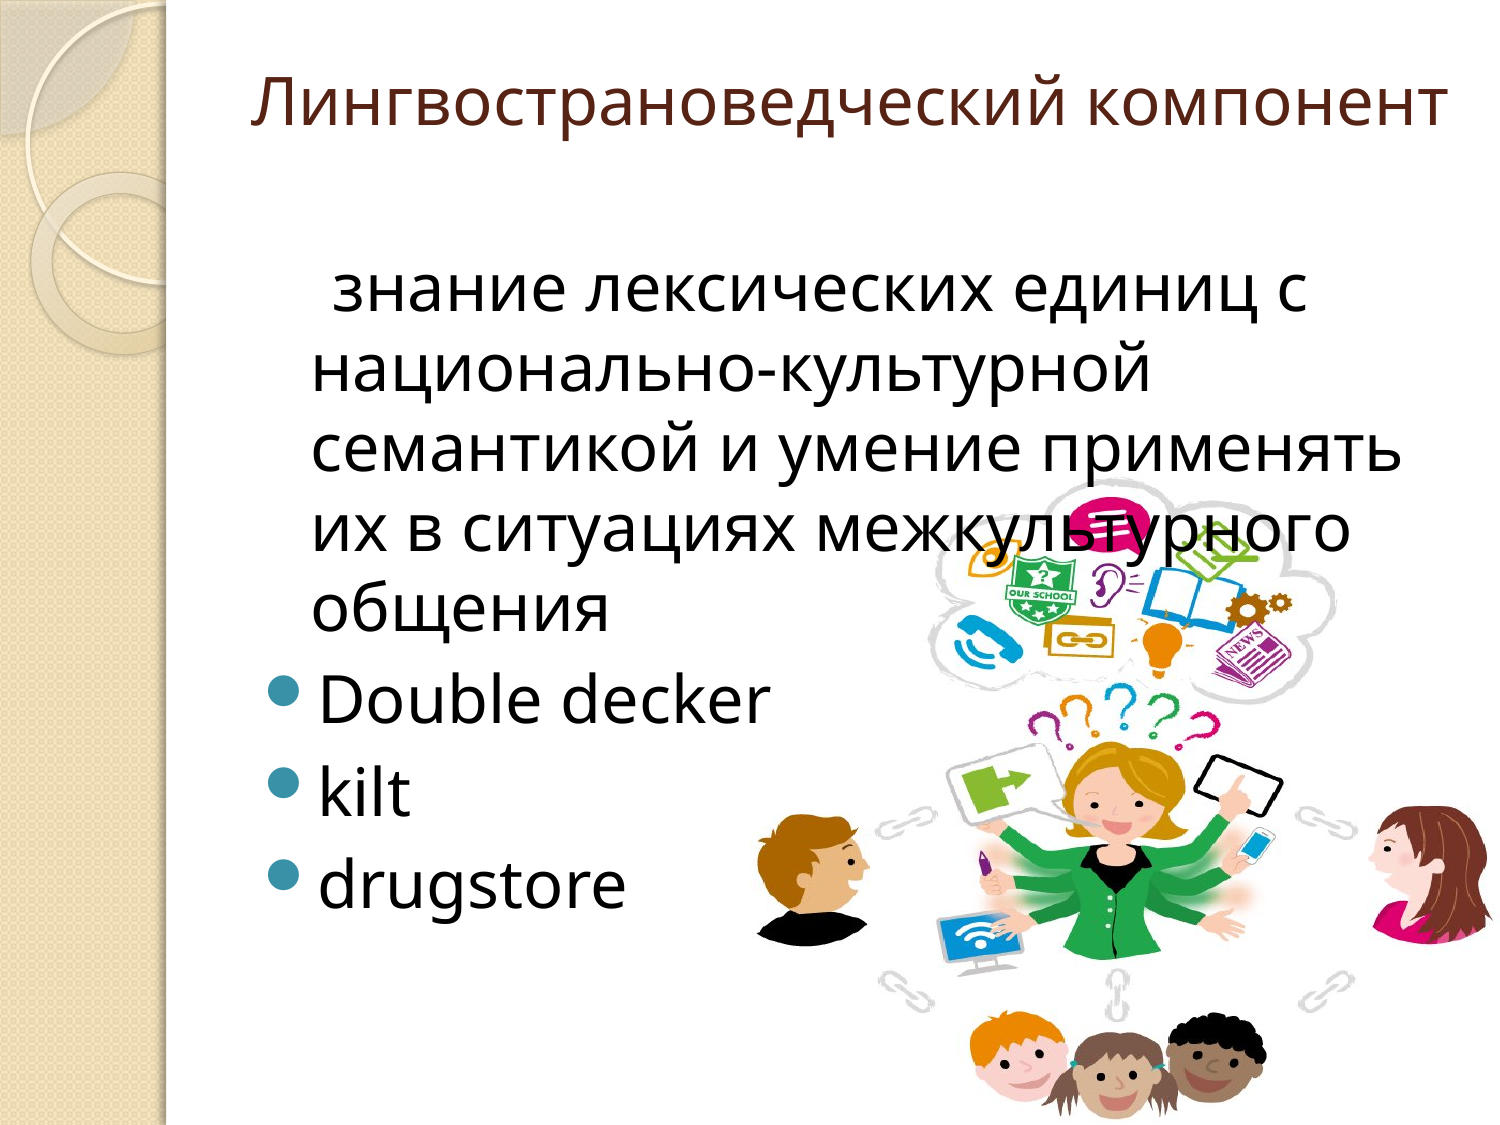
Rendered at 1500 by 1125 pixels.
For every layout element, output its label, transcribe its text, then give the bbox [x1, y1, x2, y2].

title Лингвострановедческий компонент [235, 45, 1466, 233]
list знание лексических единиц с национально-культурной семантикой и умение применять их в ситуациях межкультурного общения Double decker kilt drugstore [235, 237, 1466, 1025]
picture [749, 474, 1500, 1125]
